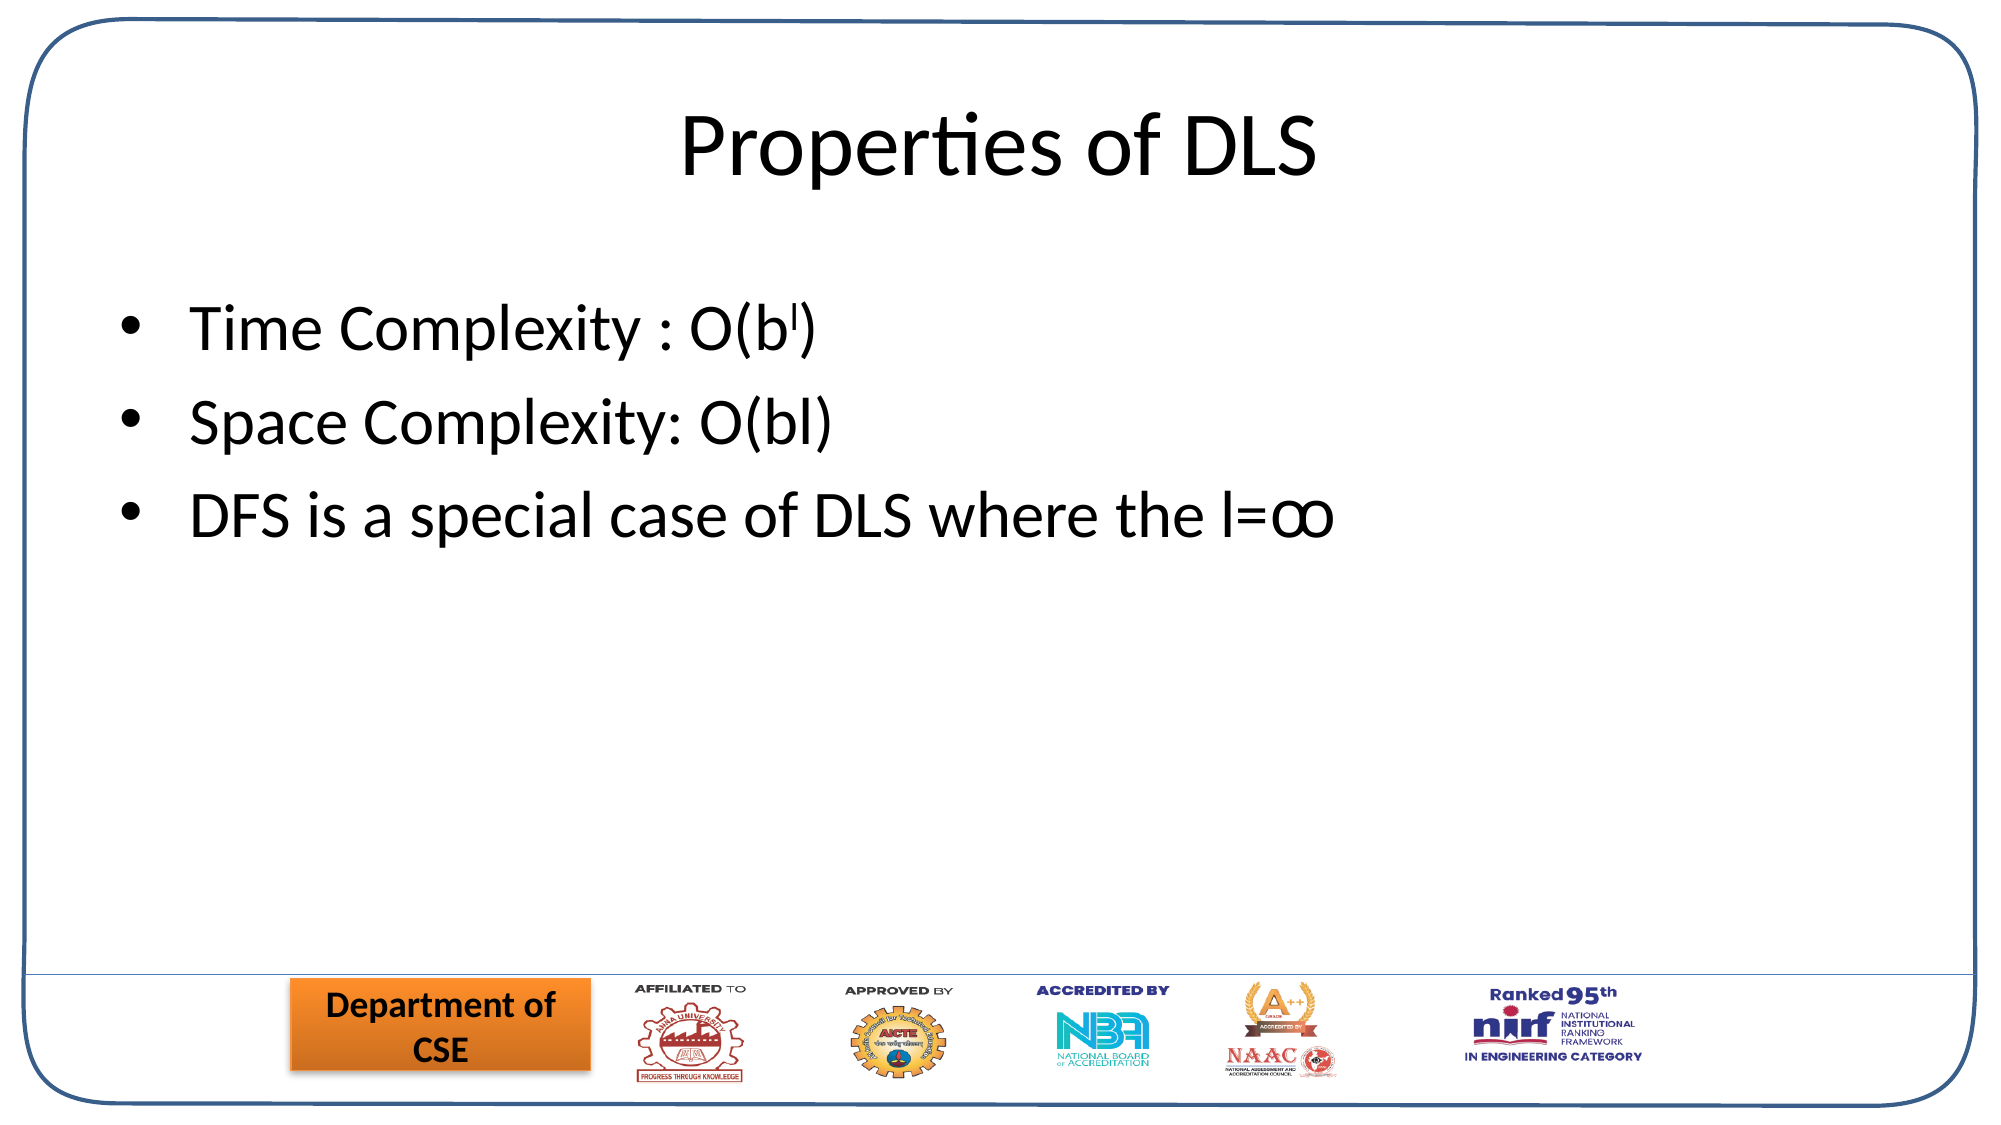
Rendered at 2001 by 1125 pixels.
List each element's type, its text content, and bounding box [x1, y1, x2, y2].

title Properties of DLS [99, 45, 1900, 233]
picture [1033, 975, 1173, 1070]
list Time Complexity : O(bl) Space Complexity: O(bl) DFS is a special case of DLS where the l=ꝏ [99, 276, 1722, 771]
picture [1456, 975, 1654, 1074]
picture [1219, 975, 1343, 1083]
picture [622, 975, 758, 1089]
picture [826, 975, 974, 1086]
